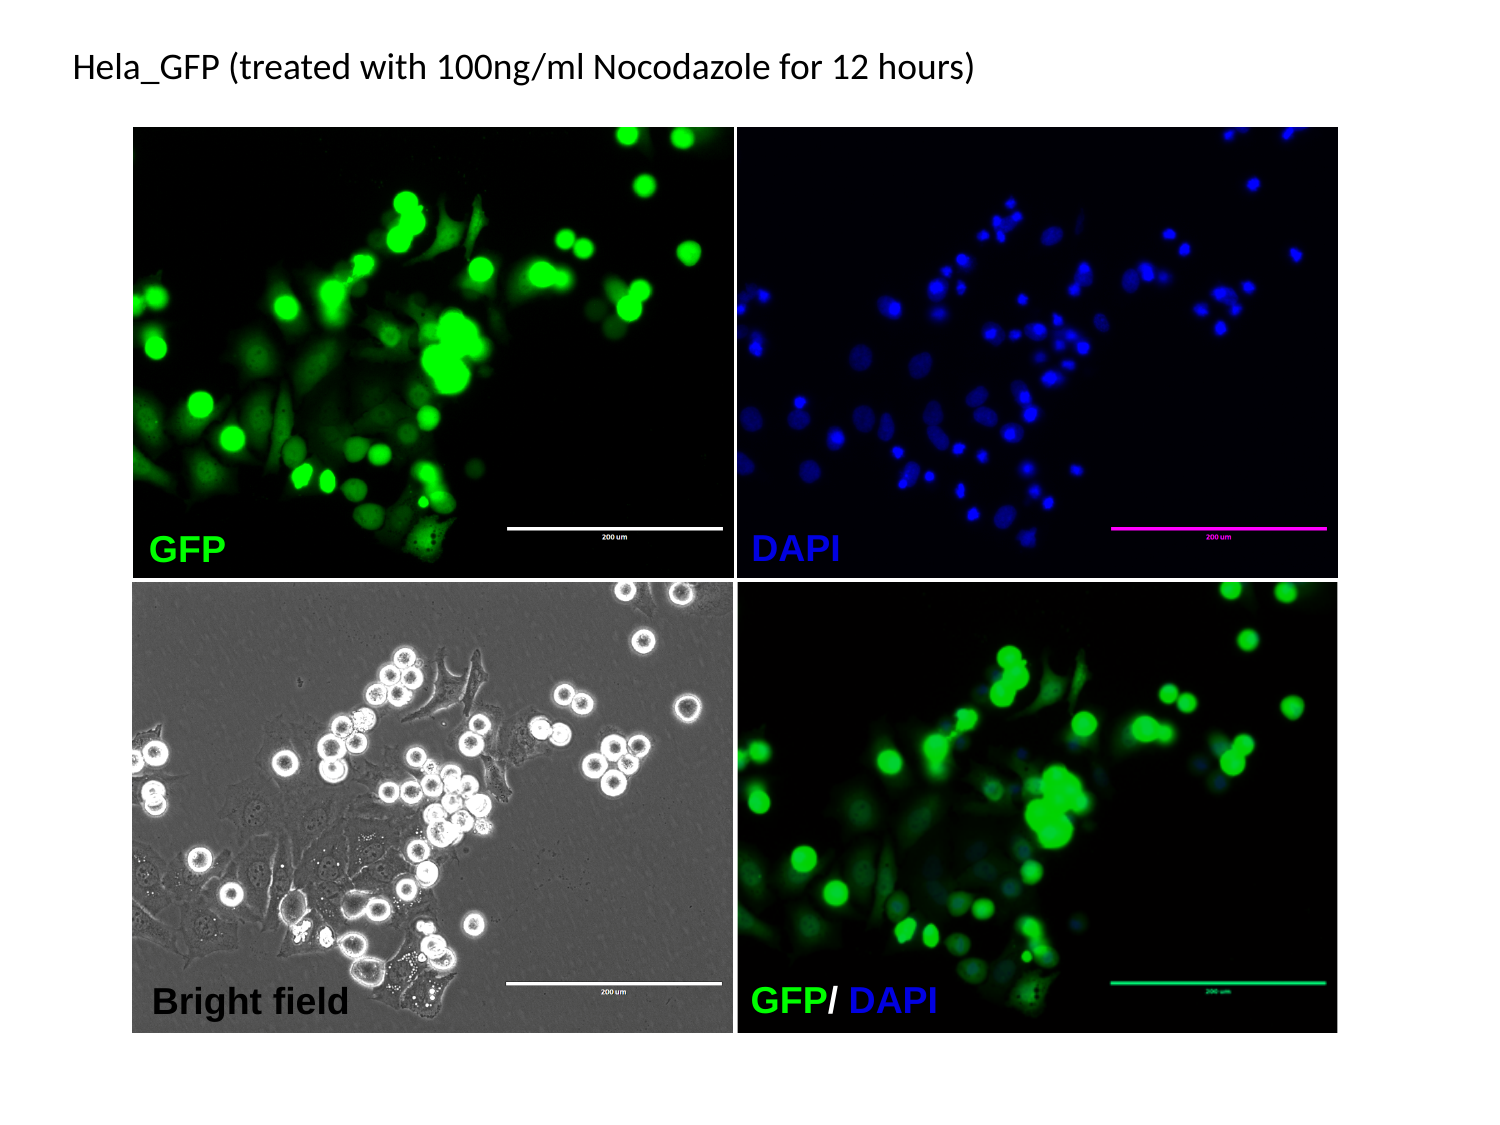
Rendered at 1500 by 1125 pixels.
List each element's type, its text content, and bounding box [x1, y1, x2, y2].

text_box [735, 127, 1338, 578]
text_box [734, 582, 1338, 1033]
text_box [133, 127, 734, 578]
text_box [132, 582, 733, 1033]
text_box Hela_GFP (treated with 100ng/ml Nocodazole for 12 hours) [57, 34, 992, 95]
